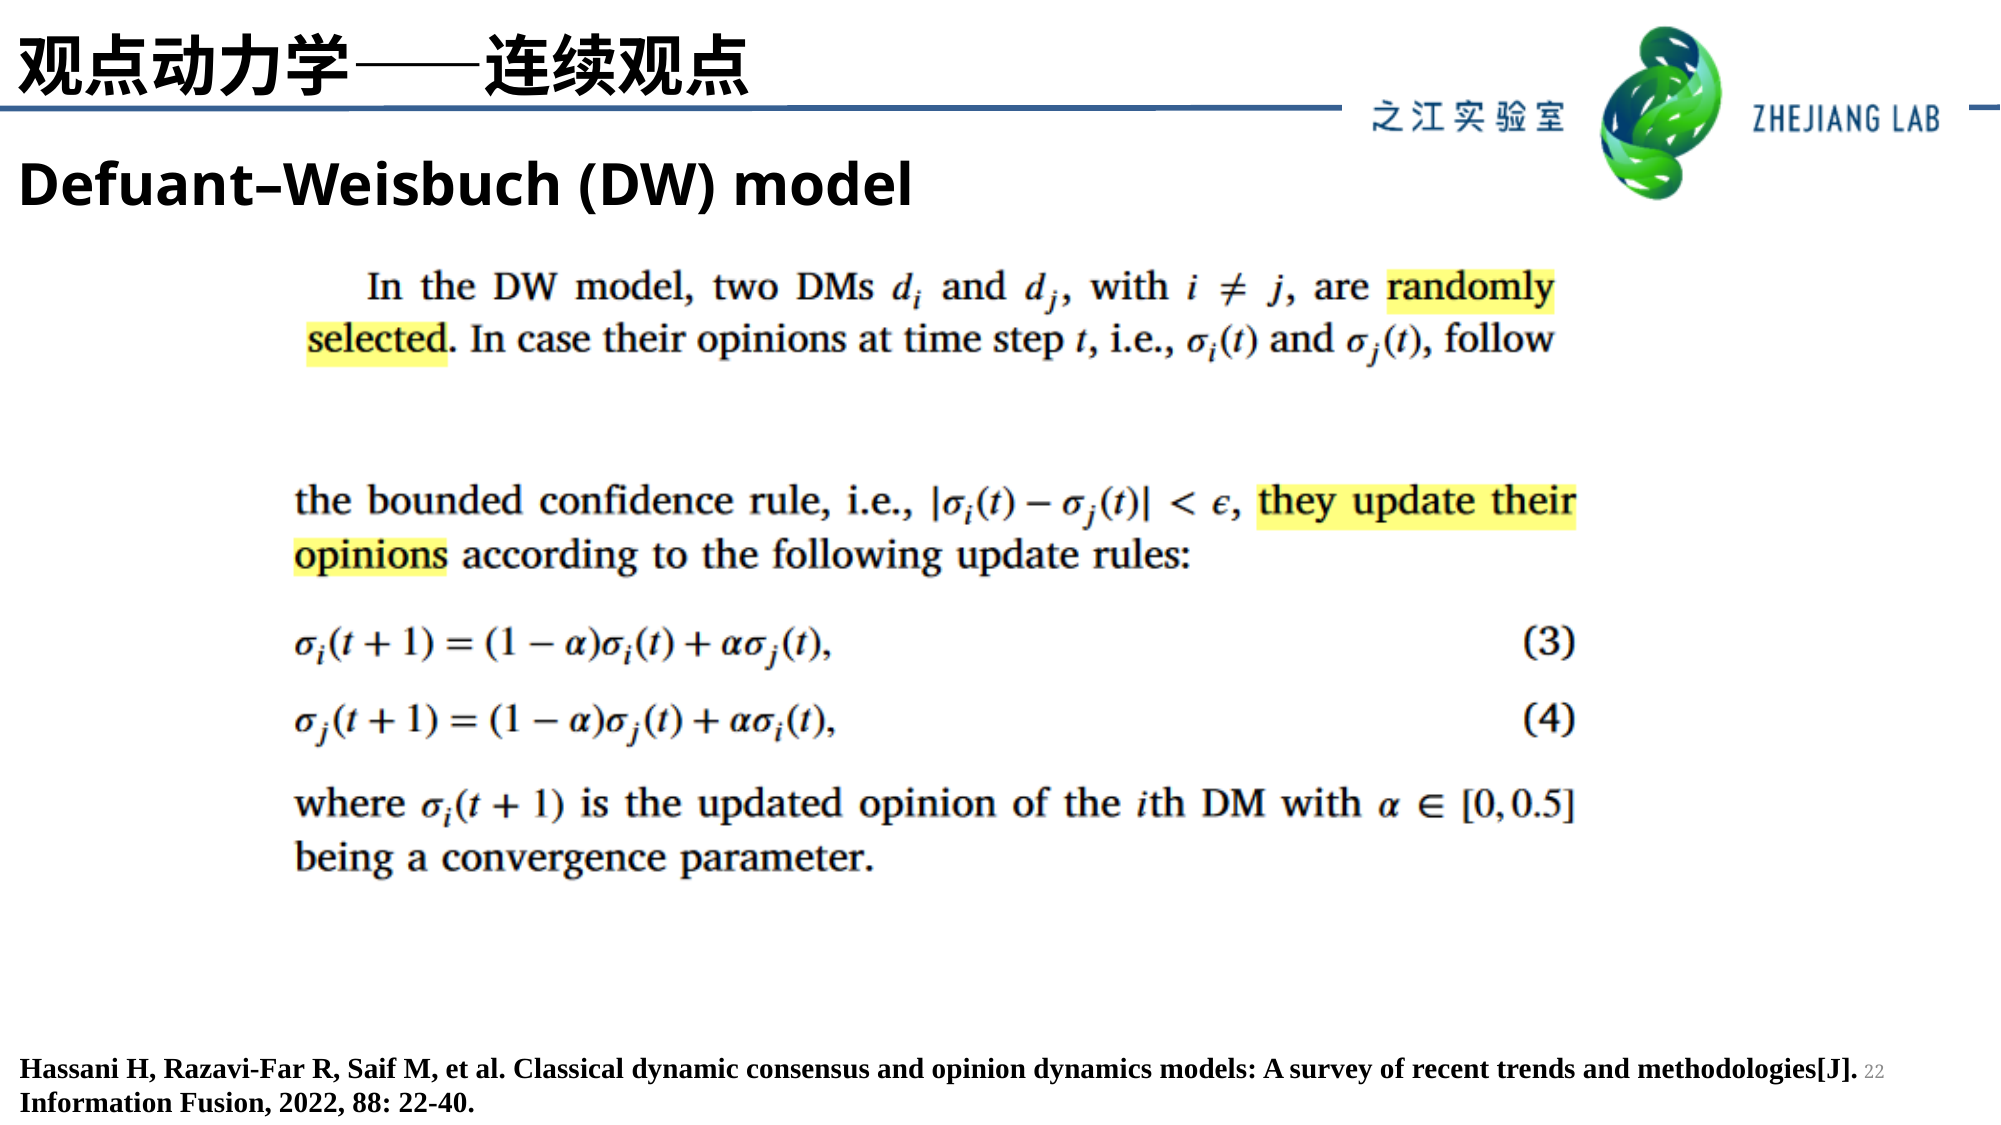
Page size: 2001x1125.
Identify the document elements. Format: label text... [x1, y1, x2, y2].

picture [273, 455, 1590, 887]
text_box Defuant–Weisbuch (DW) model [2, 139, 1170, 225]
text_box Hassani H, Razavi-Far R, Saif M, et al. Classical dynamic consensus and opinion dynamics models: A survey of recent trends and methodologies[J]. Information Fusion, 2022, 88: 22-40. [19, 1046, 1881, 1119]
picture [1342, 22, 1969, 204]
picture [302, 264, 1594, 390]
slide_number 22 [1433, 1042, 1900, 1103]
text_box 观点动力学——连续观点 [2, 0, 1754, 116]
